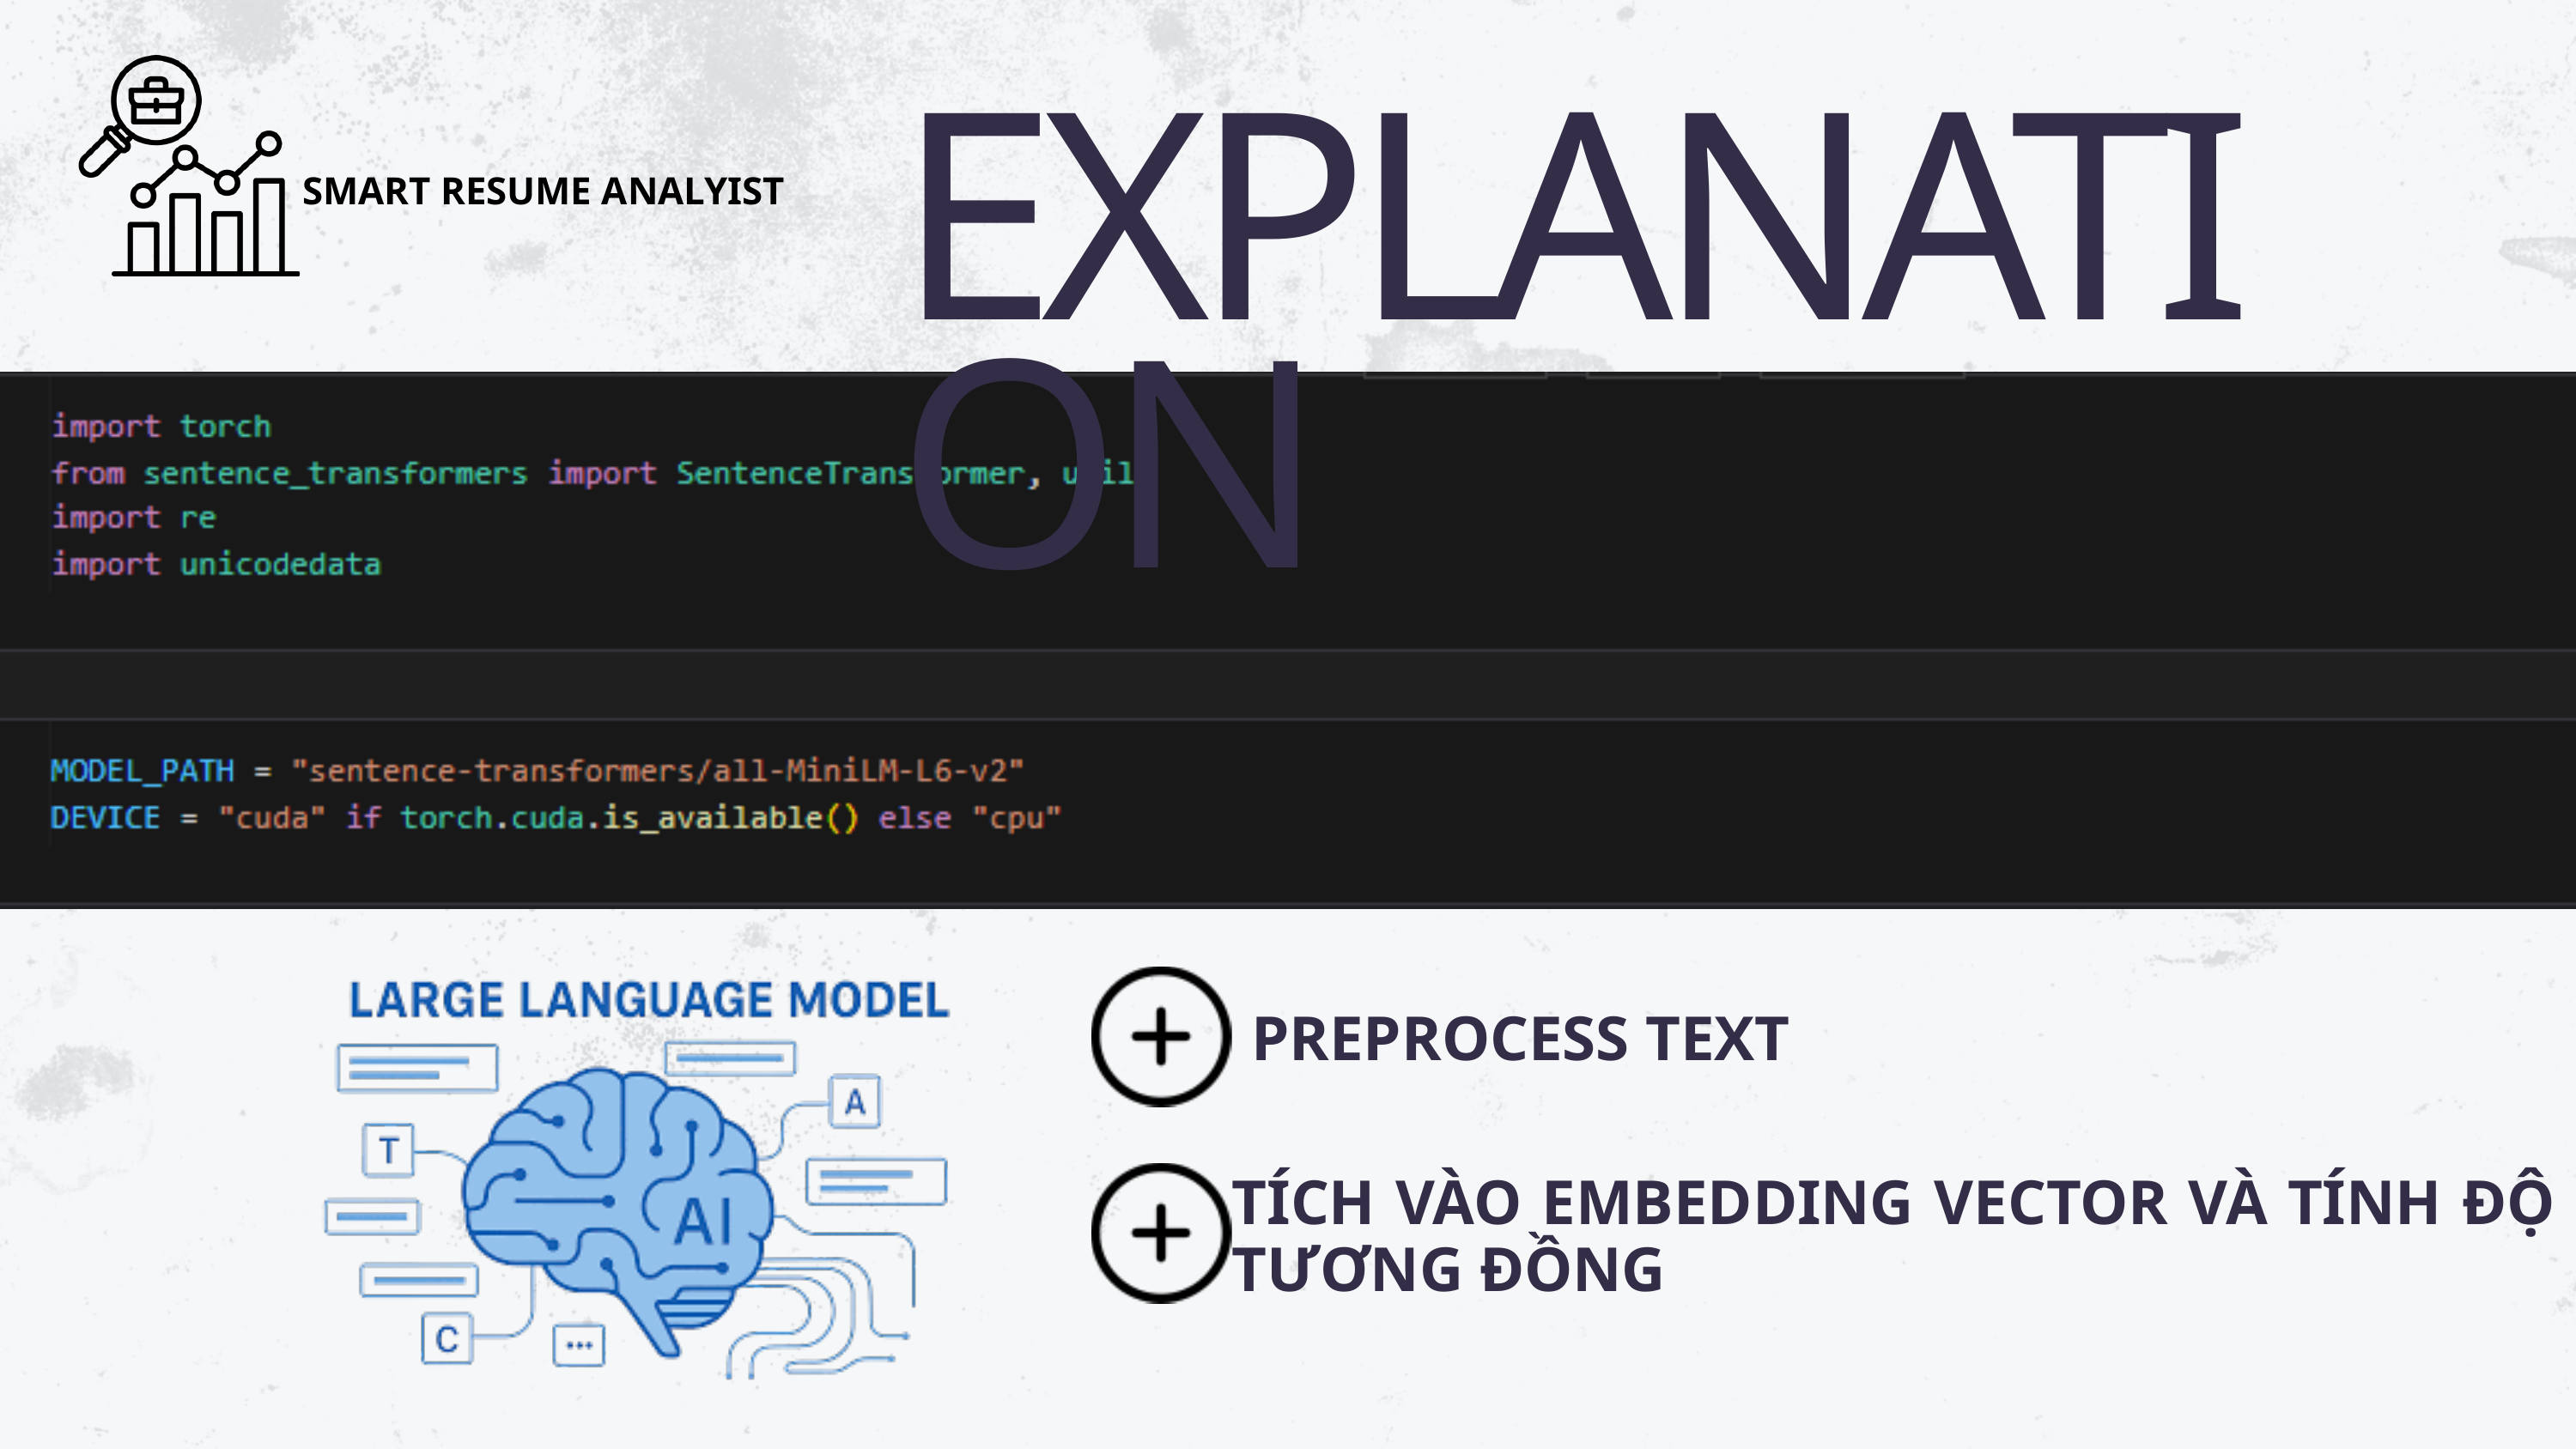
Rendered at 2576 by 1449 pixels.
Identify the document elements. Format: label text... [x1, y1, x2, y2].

text_box TÍCH VÀO EMBEDDING VECTOR VÀ TÍNH ĐỘ TƯƠNG ĐỒNG [1231, 1170, 2556, 1304]
text_box [1091, 1163, 1232, 1304]
text_box [0, 0, 2576, 372]
text_box [0, 909, 2576, 1449]
text_box [1091, 967, 1232, 1107]
text_box [78, 55, 301, 276]
text_box [0, 372, 2576, 909]
text_box SMART RESUME ANALYIST [294, 171, 794, 213]
text_box PREPROCESS TEXT [1251, 1005, 1858, 1073]
text_box EXPLANATION [896, 129, 2361, 626]
text_box [311, 938, 993, 1392]
